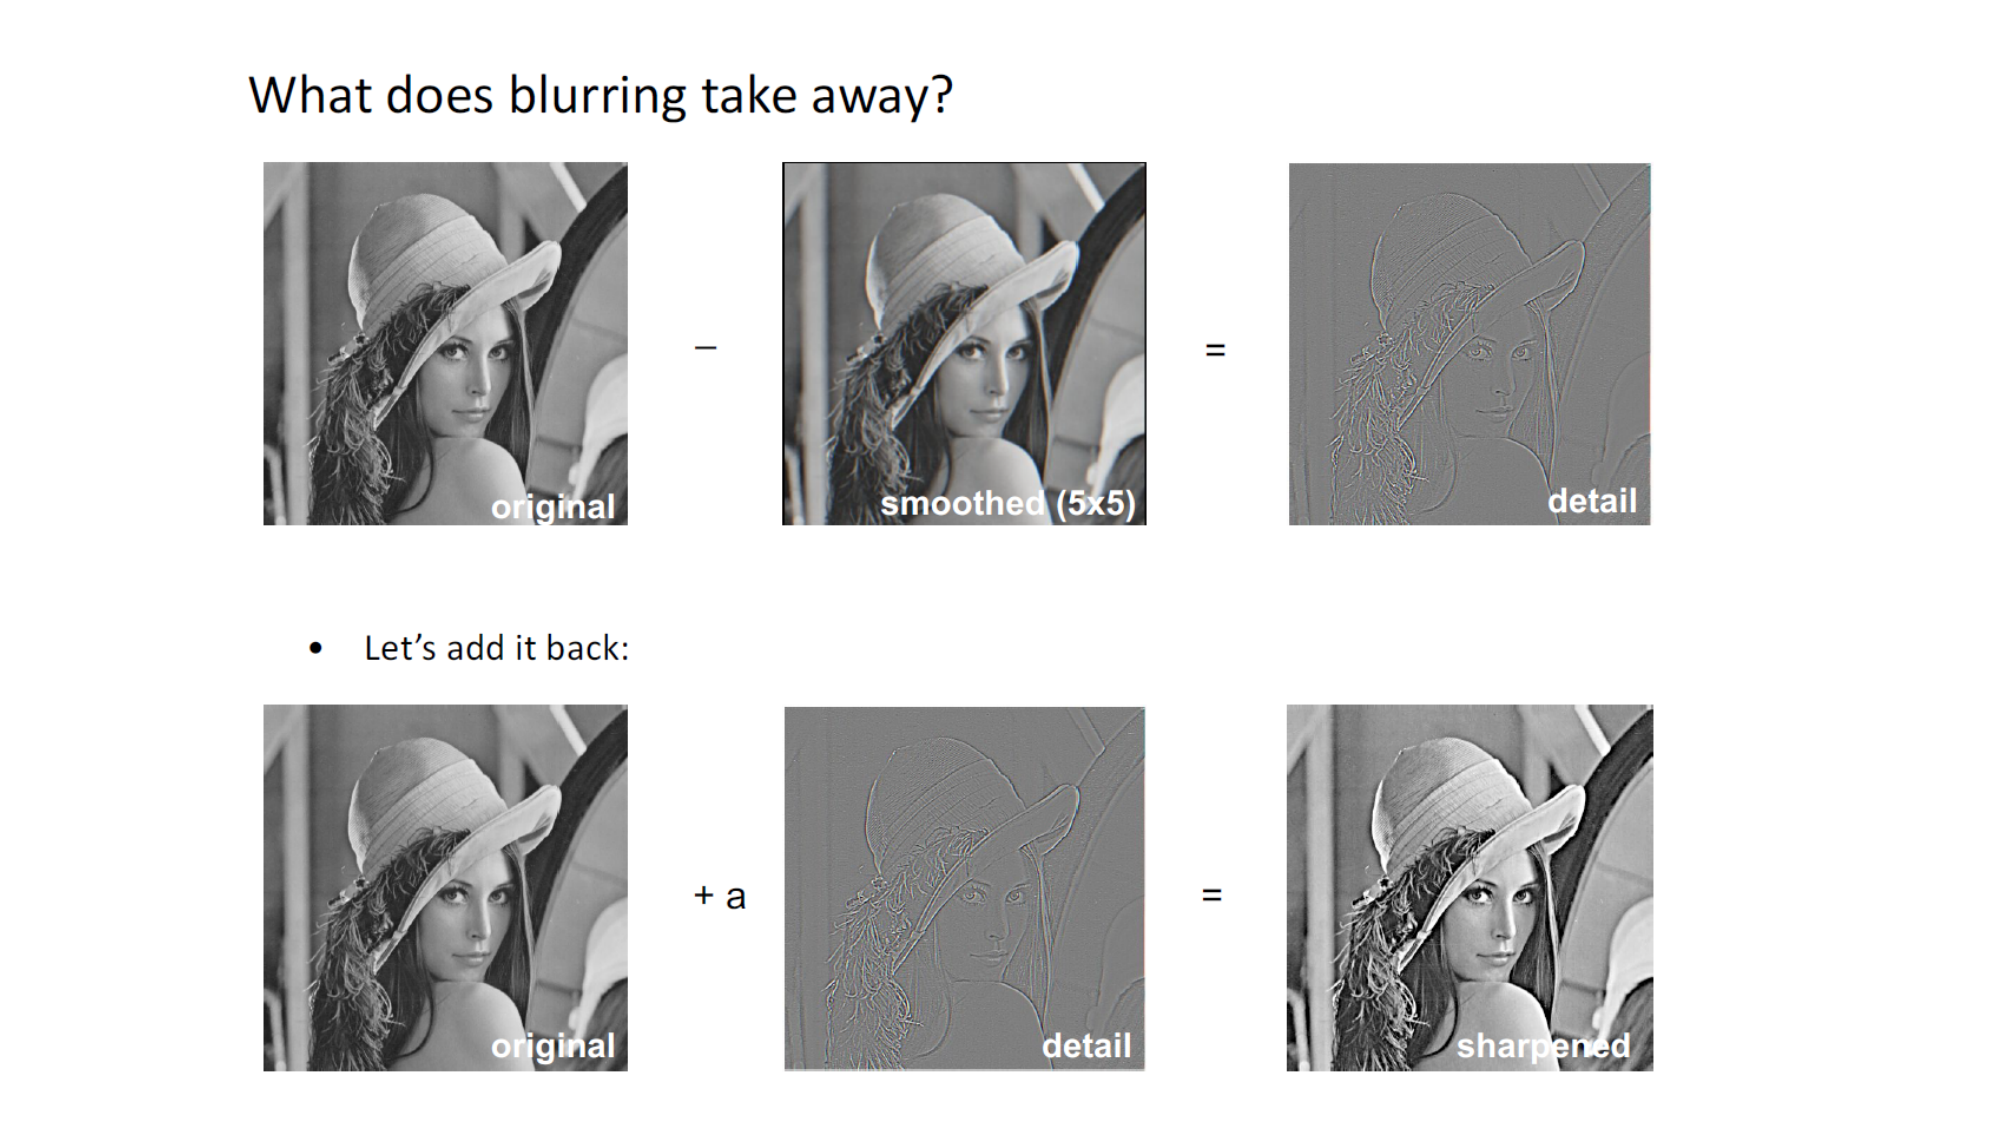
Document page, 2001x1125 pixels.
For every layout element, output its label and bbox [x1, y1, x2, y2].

picture [220, 56, 1683, 1108]
